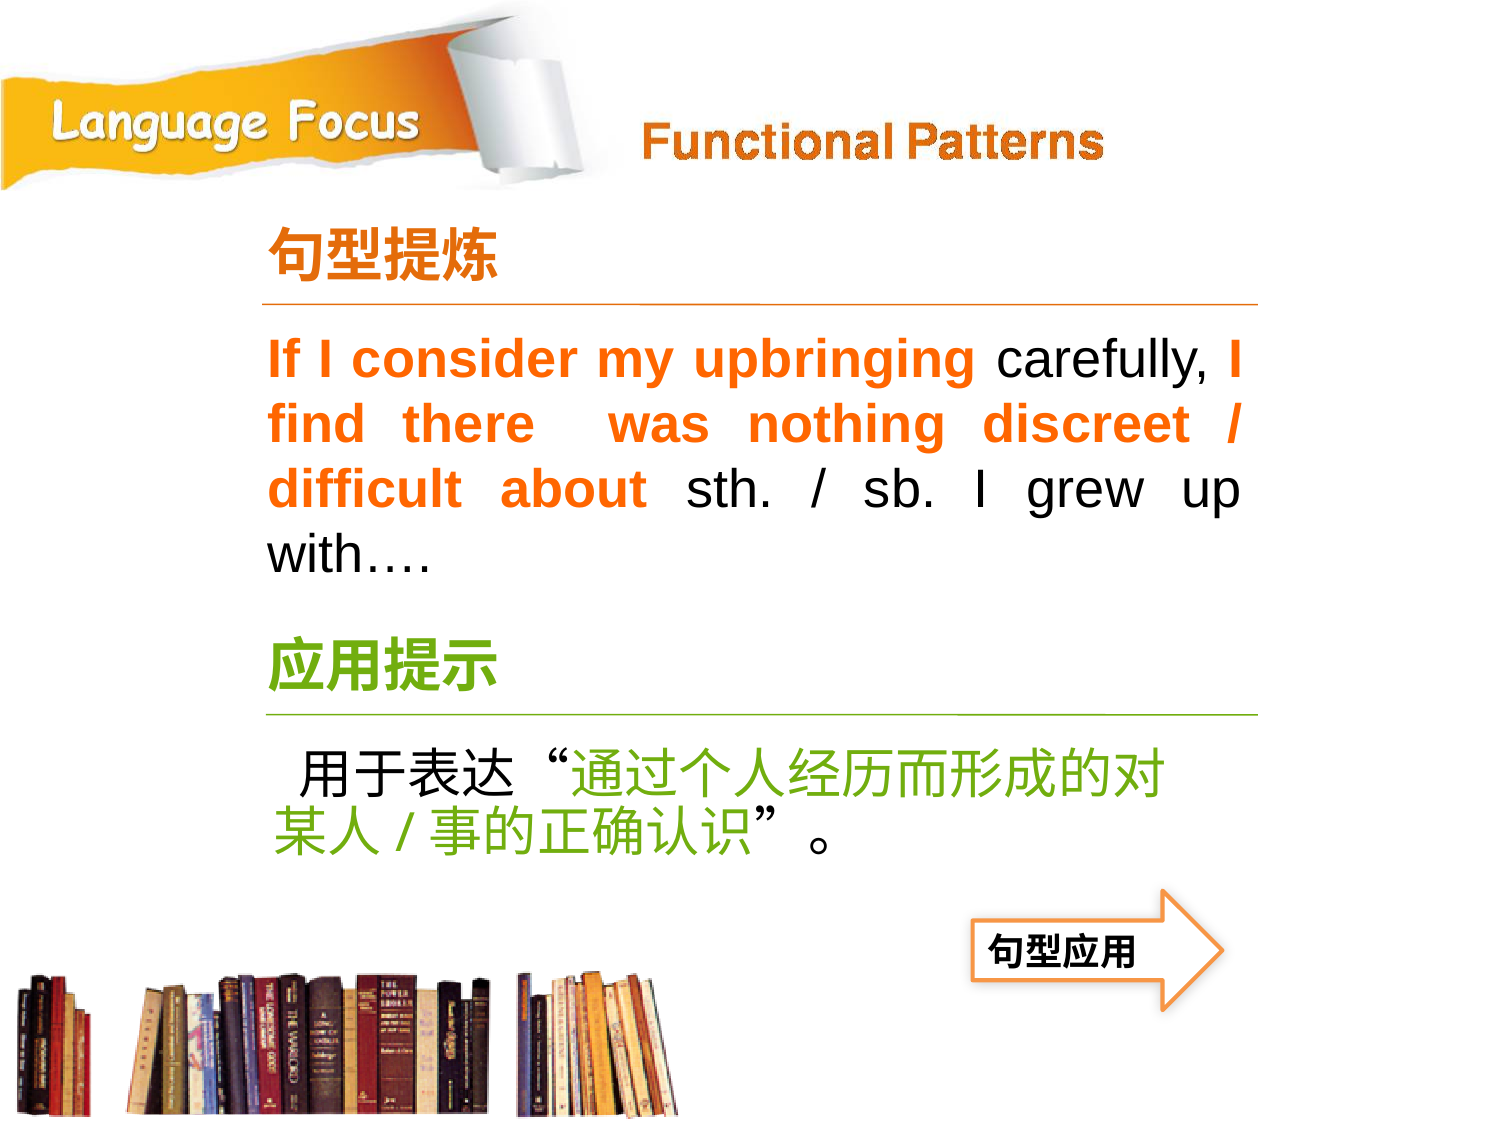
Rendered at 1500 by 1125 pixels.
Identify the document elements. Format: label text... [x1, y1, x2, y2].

text_box 用于表达“通过个人经历而形成的对某人/事的正确认识”。 [259, 738, 1223, 956]
picture [0, 0, 1187, 192]
text_box 句型提炼 [252, 210, 573, 296]
text_box If I consider my upbringing carefully, I find there was nothing discreet / difficult about sth. / sb. I grew up with…. [252, 316, 1258, 650]
text_box 句型应用 [970, 888, 1225, 1013]
picture [0, 963, 691, 1122]
text_box 应用提示 [252, 621, 560, 706]
